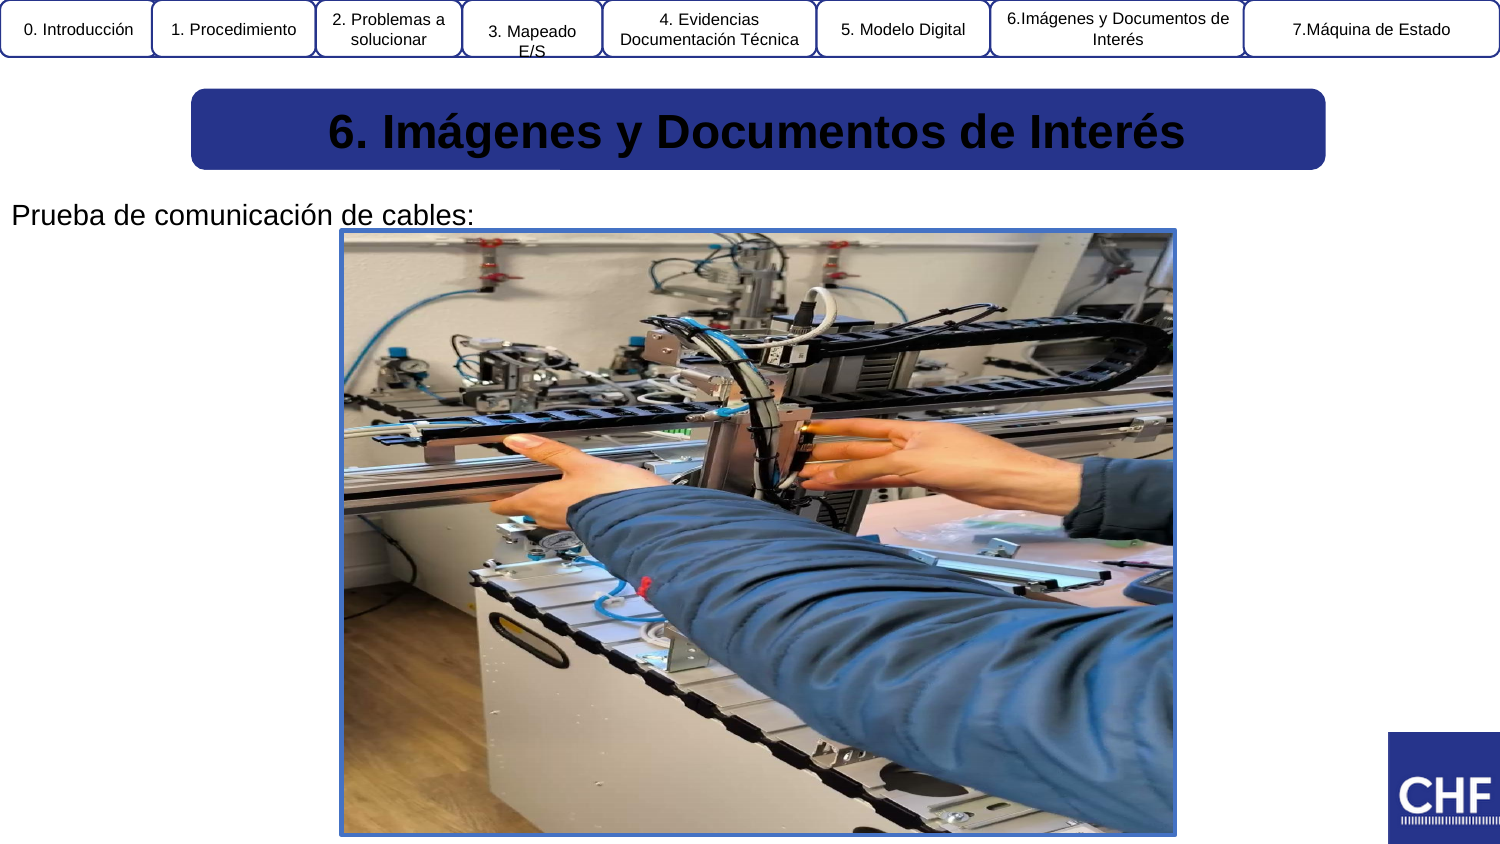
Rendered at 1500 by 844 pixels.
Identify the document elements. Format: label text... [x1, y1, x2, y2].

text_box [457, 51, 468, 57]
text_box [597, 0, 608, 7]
text_box Prueba de comunicación de cables: [0, 169, 575, 258]
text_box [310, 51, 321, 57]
text_box 6.Imágenes y Documentos de Interés [990, 0, 1245, 57]
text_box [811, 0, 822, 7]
text_box 0. Introducción [0, 0, 154, 57]
text_box 2. Problemas a solucionar [315, 0, 462, 57]
text_box 7.Máquina de Estado [1243, 0, 1500, 57]
text_box 1. Procedimiento [151, 0, 316, 57]
text_box 3. Mapeado E/S [462, 0, 602, 57]
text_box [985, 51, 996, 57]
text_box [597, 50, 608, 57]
text_box 6. Imágenes y Documentos de Interés [191, 88, 1326, 170]
picture [1388, 732, 1500, 844]
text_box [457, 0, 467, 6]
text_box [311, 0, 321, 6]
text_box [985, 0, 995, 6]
text_box 5. Modelo Digital [816, 0, 990, 57]
picture [343, 232, 1173, 833]
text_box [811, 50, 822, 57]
text_box 4. Evidencias Documentación Técnica [602, 0, 816, 57]
